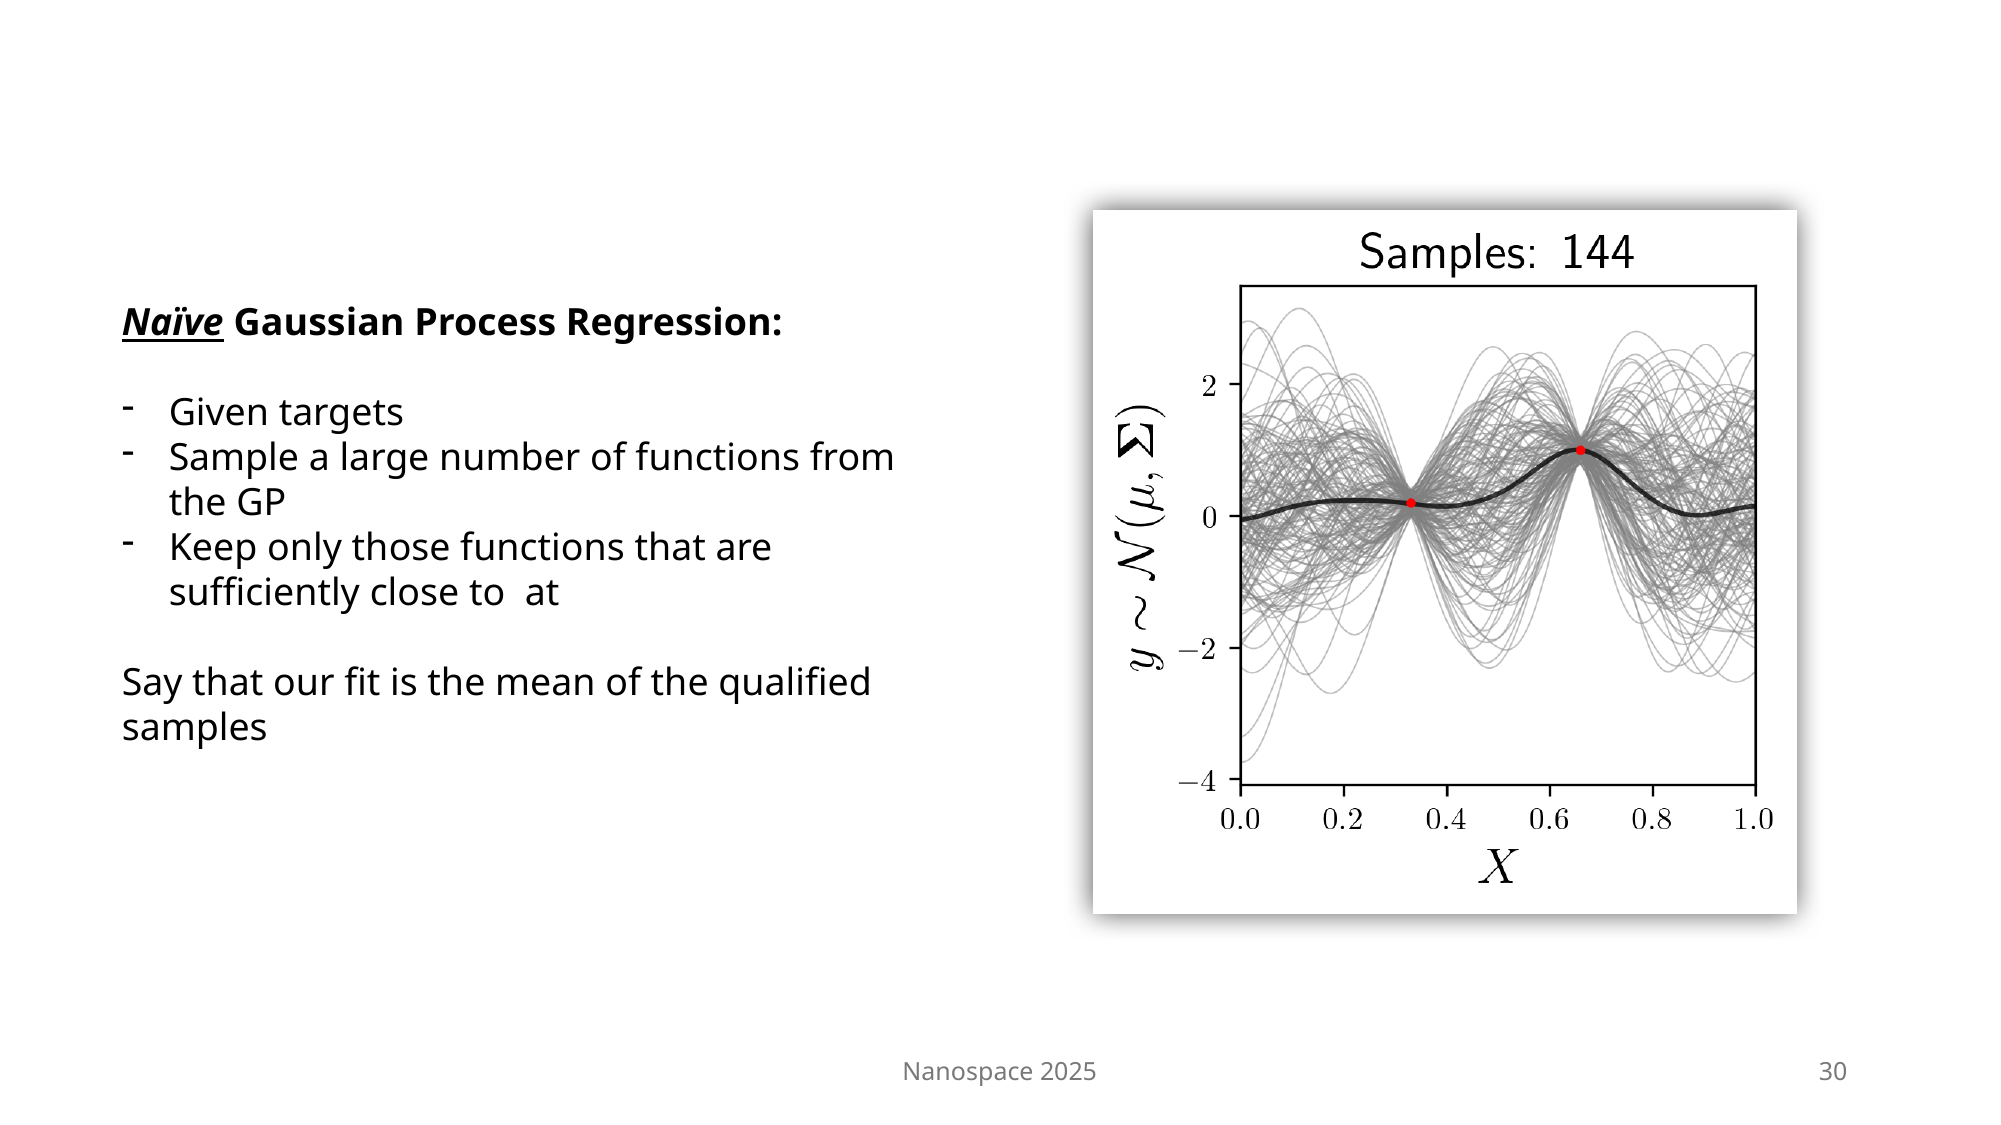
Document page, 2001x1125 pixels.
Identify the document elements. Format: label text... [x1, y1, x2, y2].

picture [1092, 210, 1797, 915]
footer Nanospace 2025 [662, 1042, 1338, 1103]
slide_number 30 [1412, 1042, 1863, 1103]
